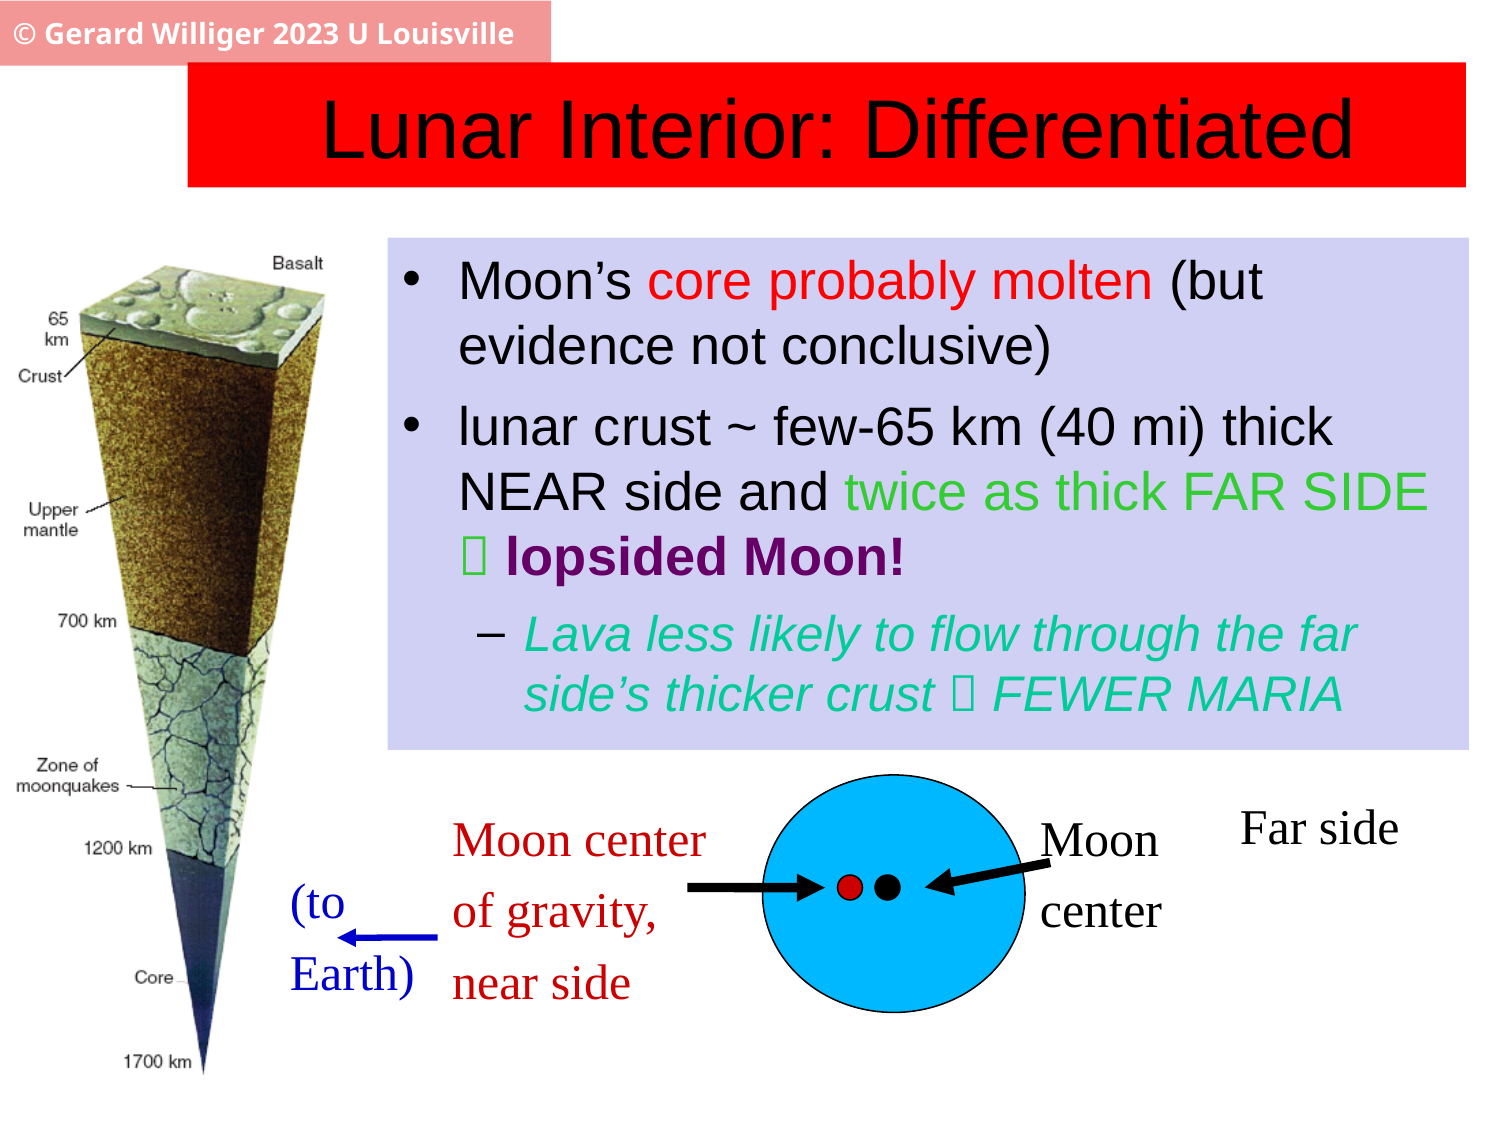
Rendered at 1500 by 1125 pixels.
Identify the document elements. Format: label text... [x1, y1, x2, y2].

text_box (to Earth) [335, 944, 438, 1009]
picture [0, 237, 331, 1076]
text_box © Gerard Williger 2023 U Louisville [0, 0, 552, 66]
text_box (to Earth) [335, 849, 438, 937]
text_box [762, 774, 1025, 1013]
list Moon’s core probably molten (but evidence not conclusive) lunar crust ~ few-65 km (40 mi) thick NEAR side and twice as thick FAR SIDE  lopsided Moon! Lava less likely to flow through the far side’s thicker crust  FEWER MARIA [387, 237, 1469, 750]
text_box [875, 875, 901, 901]
title Lunar Interior: Differentiated [187, 62, 1466, 188]
text_box Moon center of gravity, near side [437, 787, 725, 1017]
text_box [837, 875, 863, 901]
text_box Far side [1224, 774, 1425, 862]
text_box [924, 862, 1051, 888]
text_box Moon center [1025, 787, 1300, 946]
